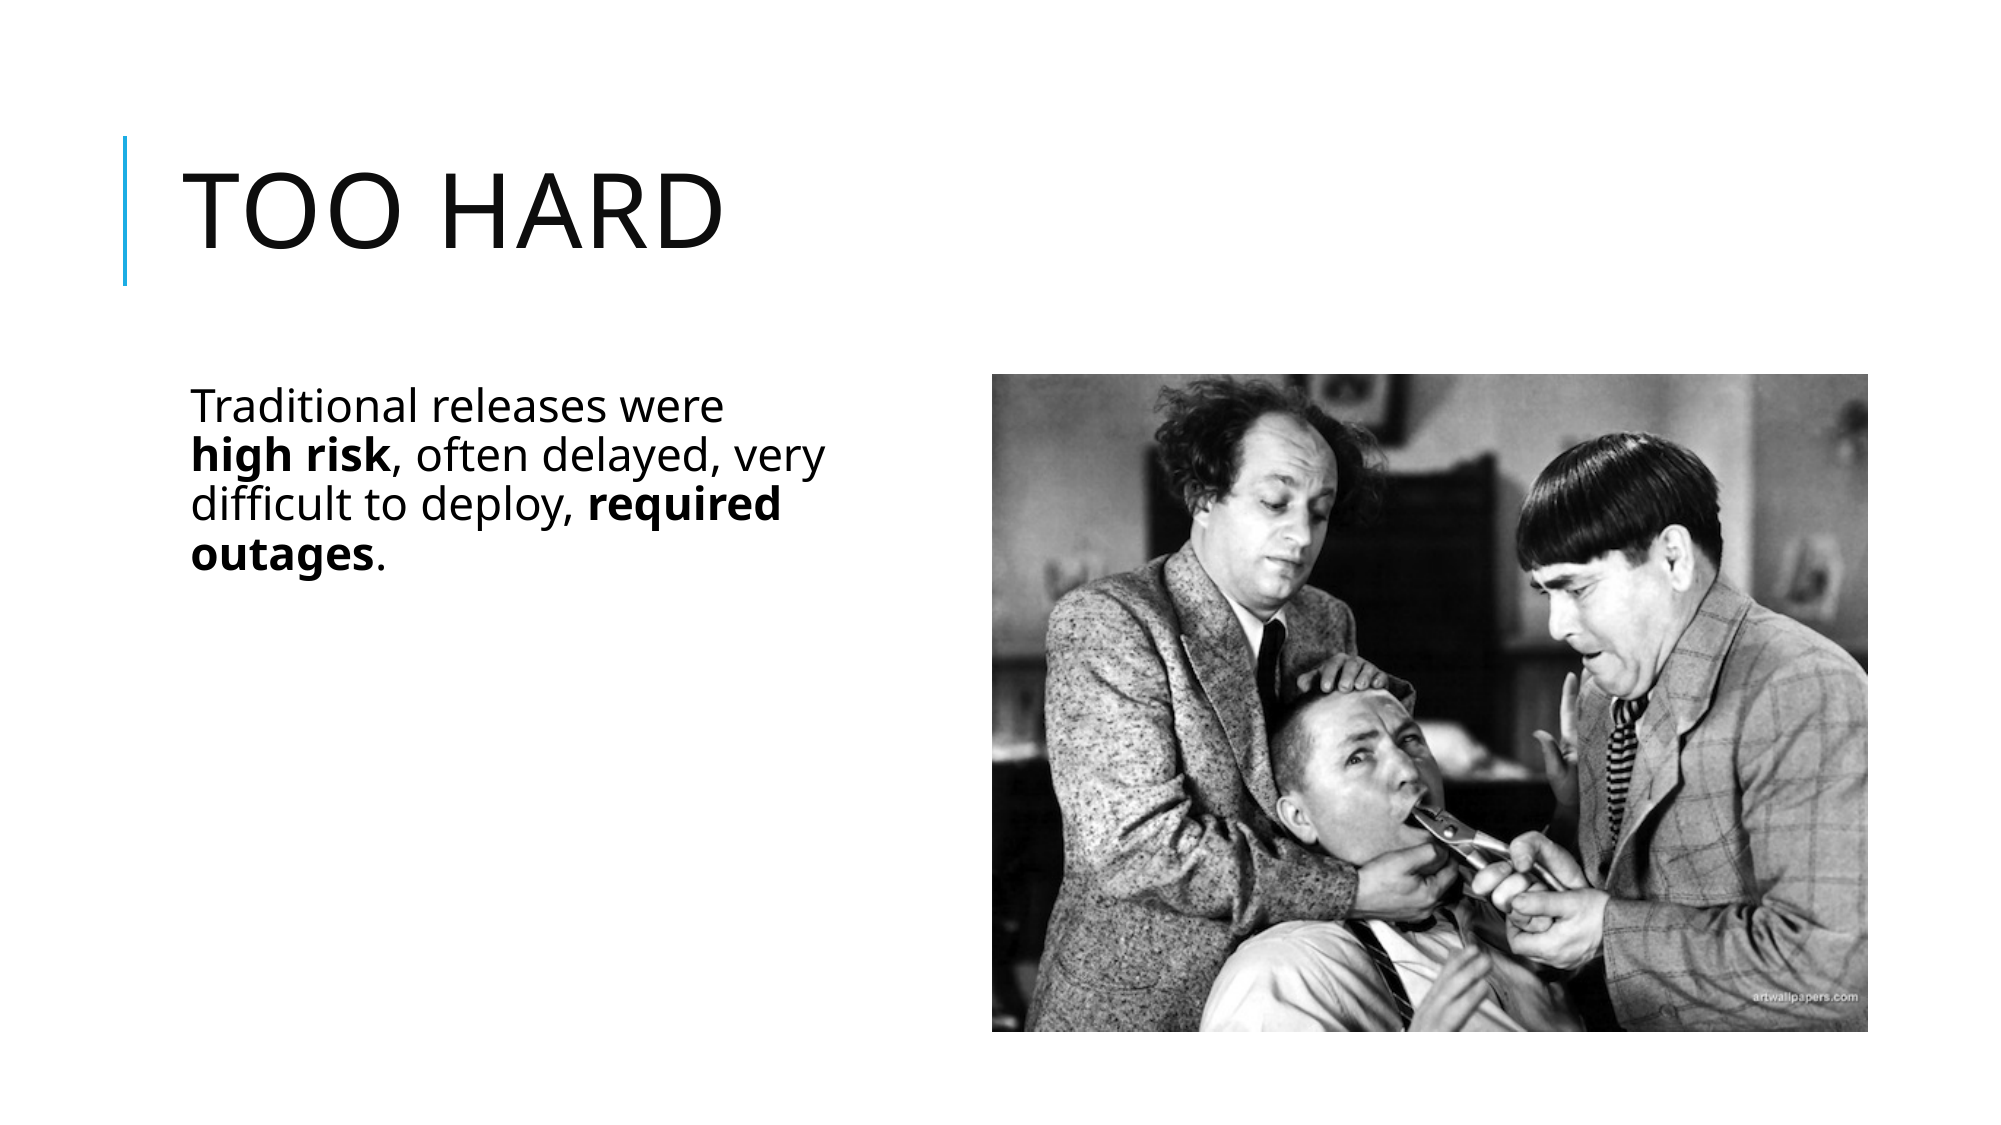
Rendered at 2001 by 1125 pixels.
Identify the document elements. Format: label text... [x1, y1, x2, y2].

picture [992, 374, 1868, 1032]
list Traditional releases were high risk, often delayed, very difficult to deploy, required outages. [168, 375, 843, 953]
title Too hard [168, 96, 1763, 342]
